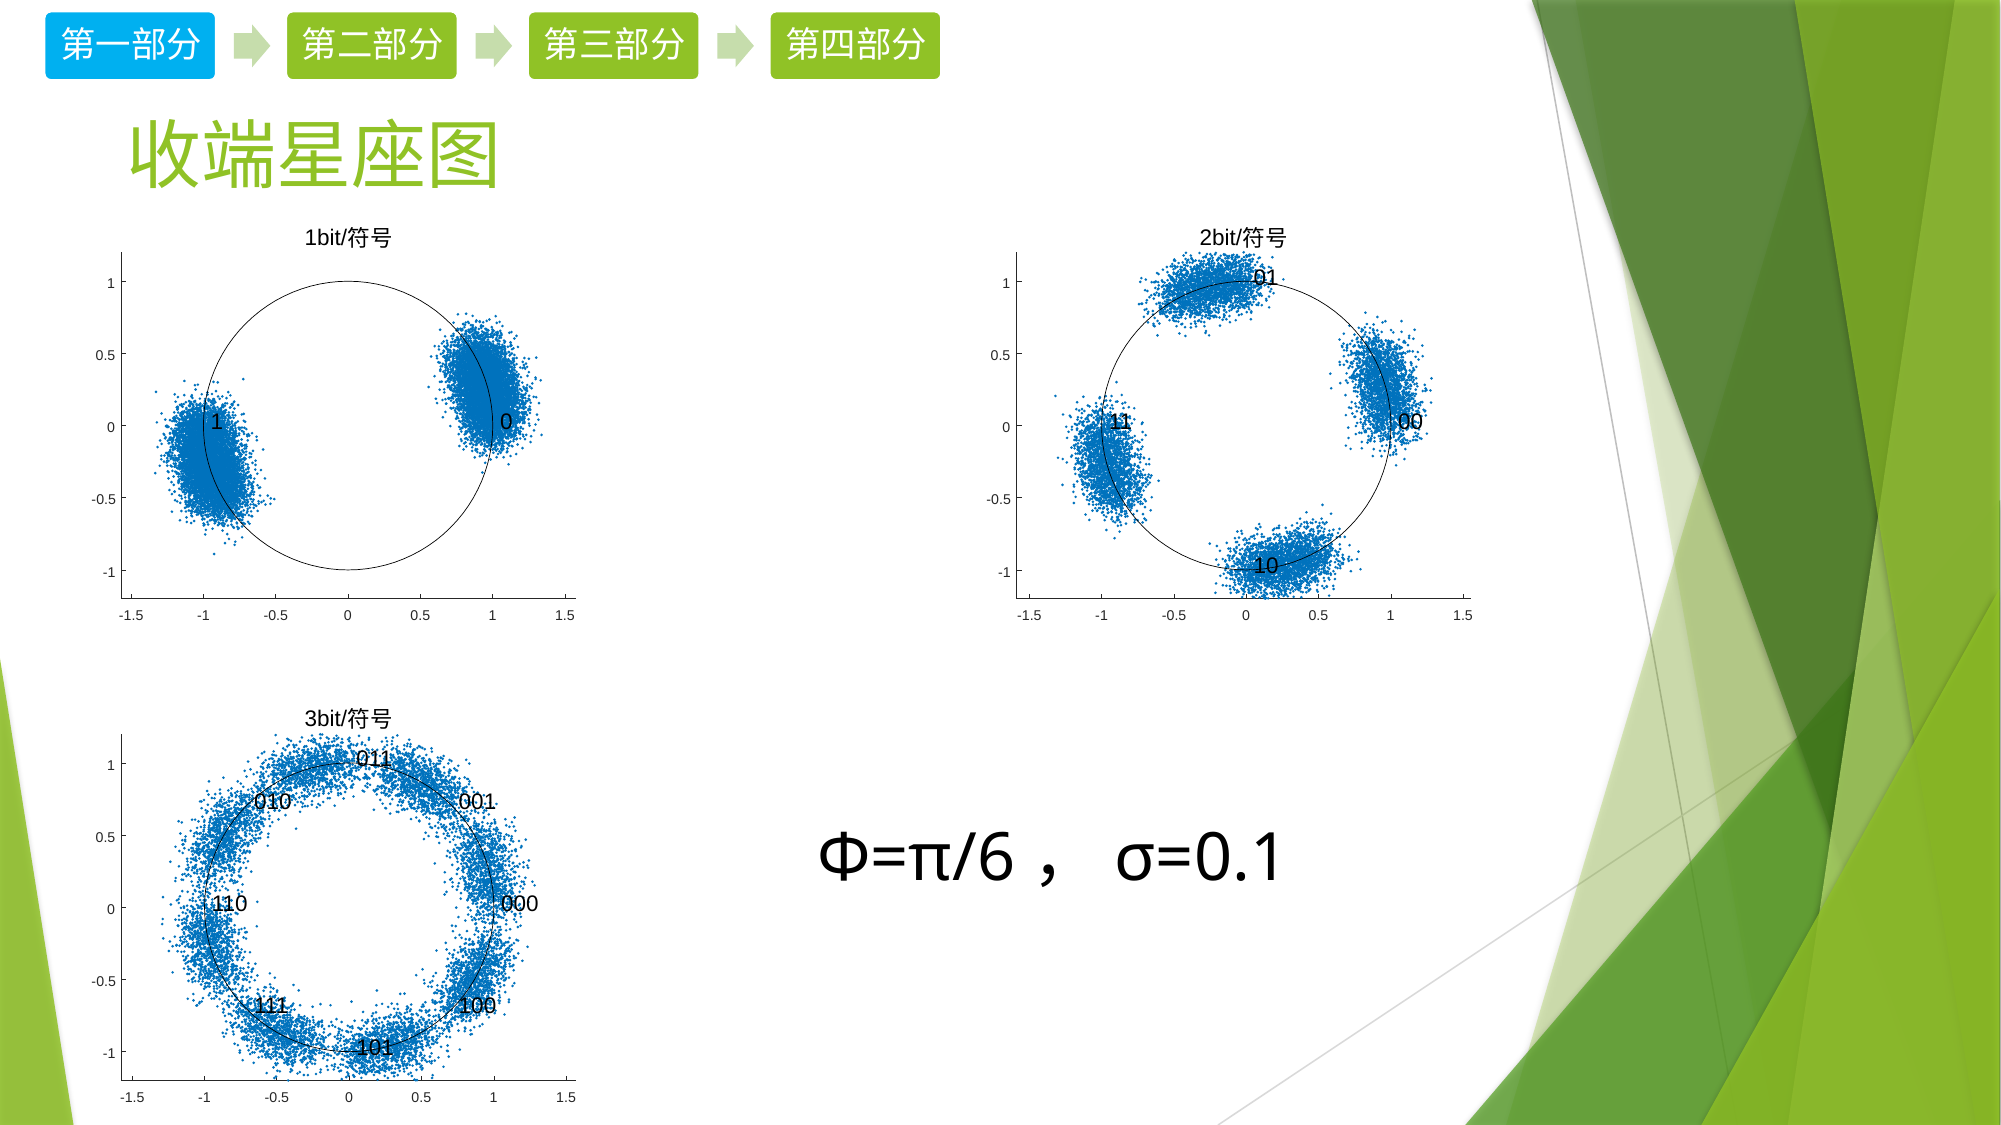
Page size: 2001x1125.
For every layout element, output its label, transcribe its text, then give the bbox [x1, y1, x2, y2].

title 收端星座图 [111, 99, 1522, 174]
picture [0, 175, 1776, 1125]
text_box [42, 10, 943, 82]
